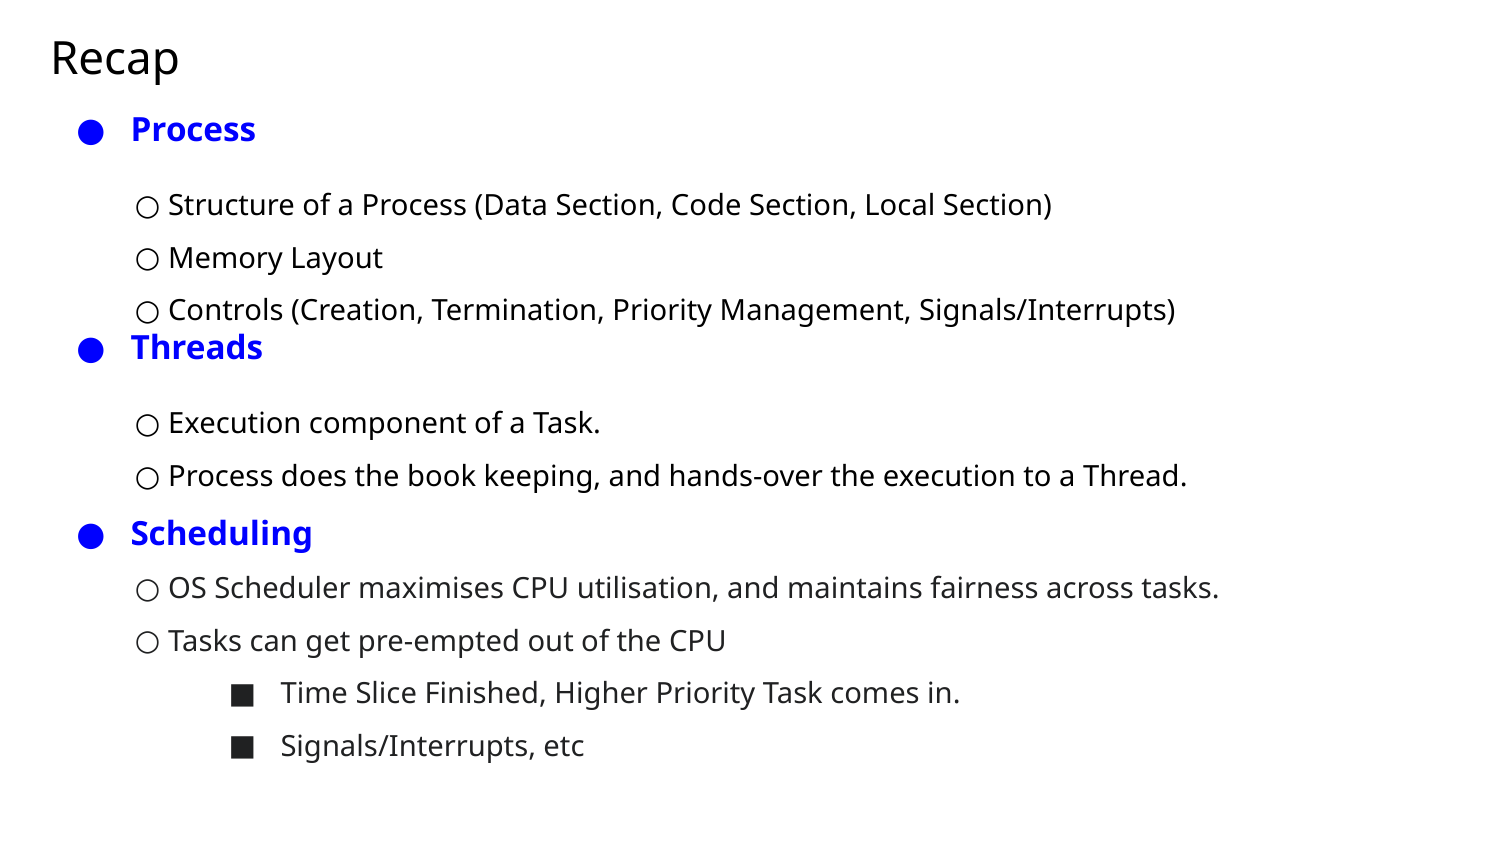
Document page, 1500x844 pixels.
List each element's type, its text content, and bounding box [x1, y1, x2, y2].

text_box Recap [34, 13, 1416, 94]
text_box Process Structure of a Process (Data Section, Code Section, Local Section) Memory Layout Controls (Creation, Termination, Priority Management, Signals/Interrupts) Threads Execution component of a Task. Process does the book keeping, and hands-over the execution to a Thread. Scheduling OS Scheduler maximises CPU utilisation, and maintains fairness across tasks. Tasks can get pre-empted out of the CPU Time Slice Finished, Higher Priority Task comes in. Signals/Interrupts, etc [40, 93, 1448, 812]
